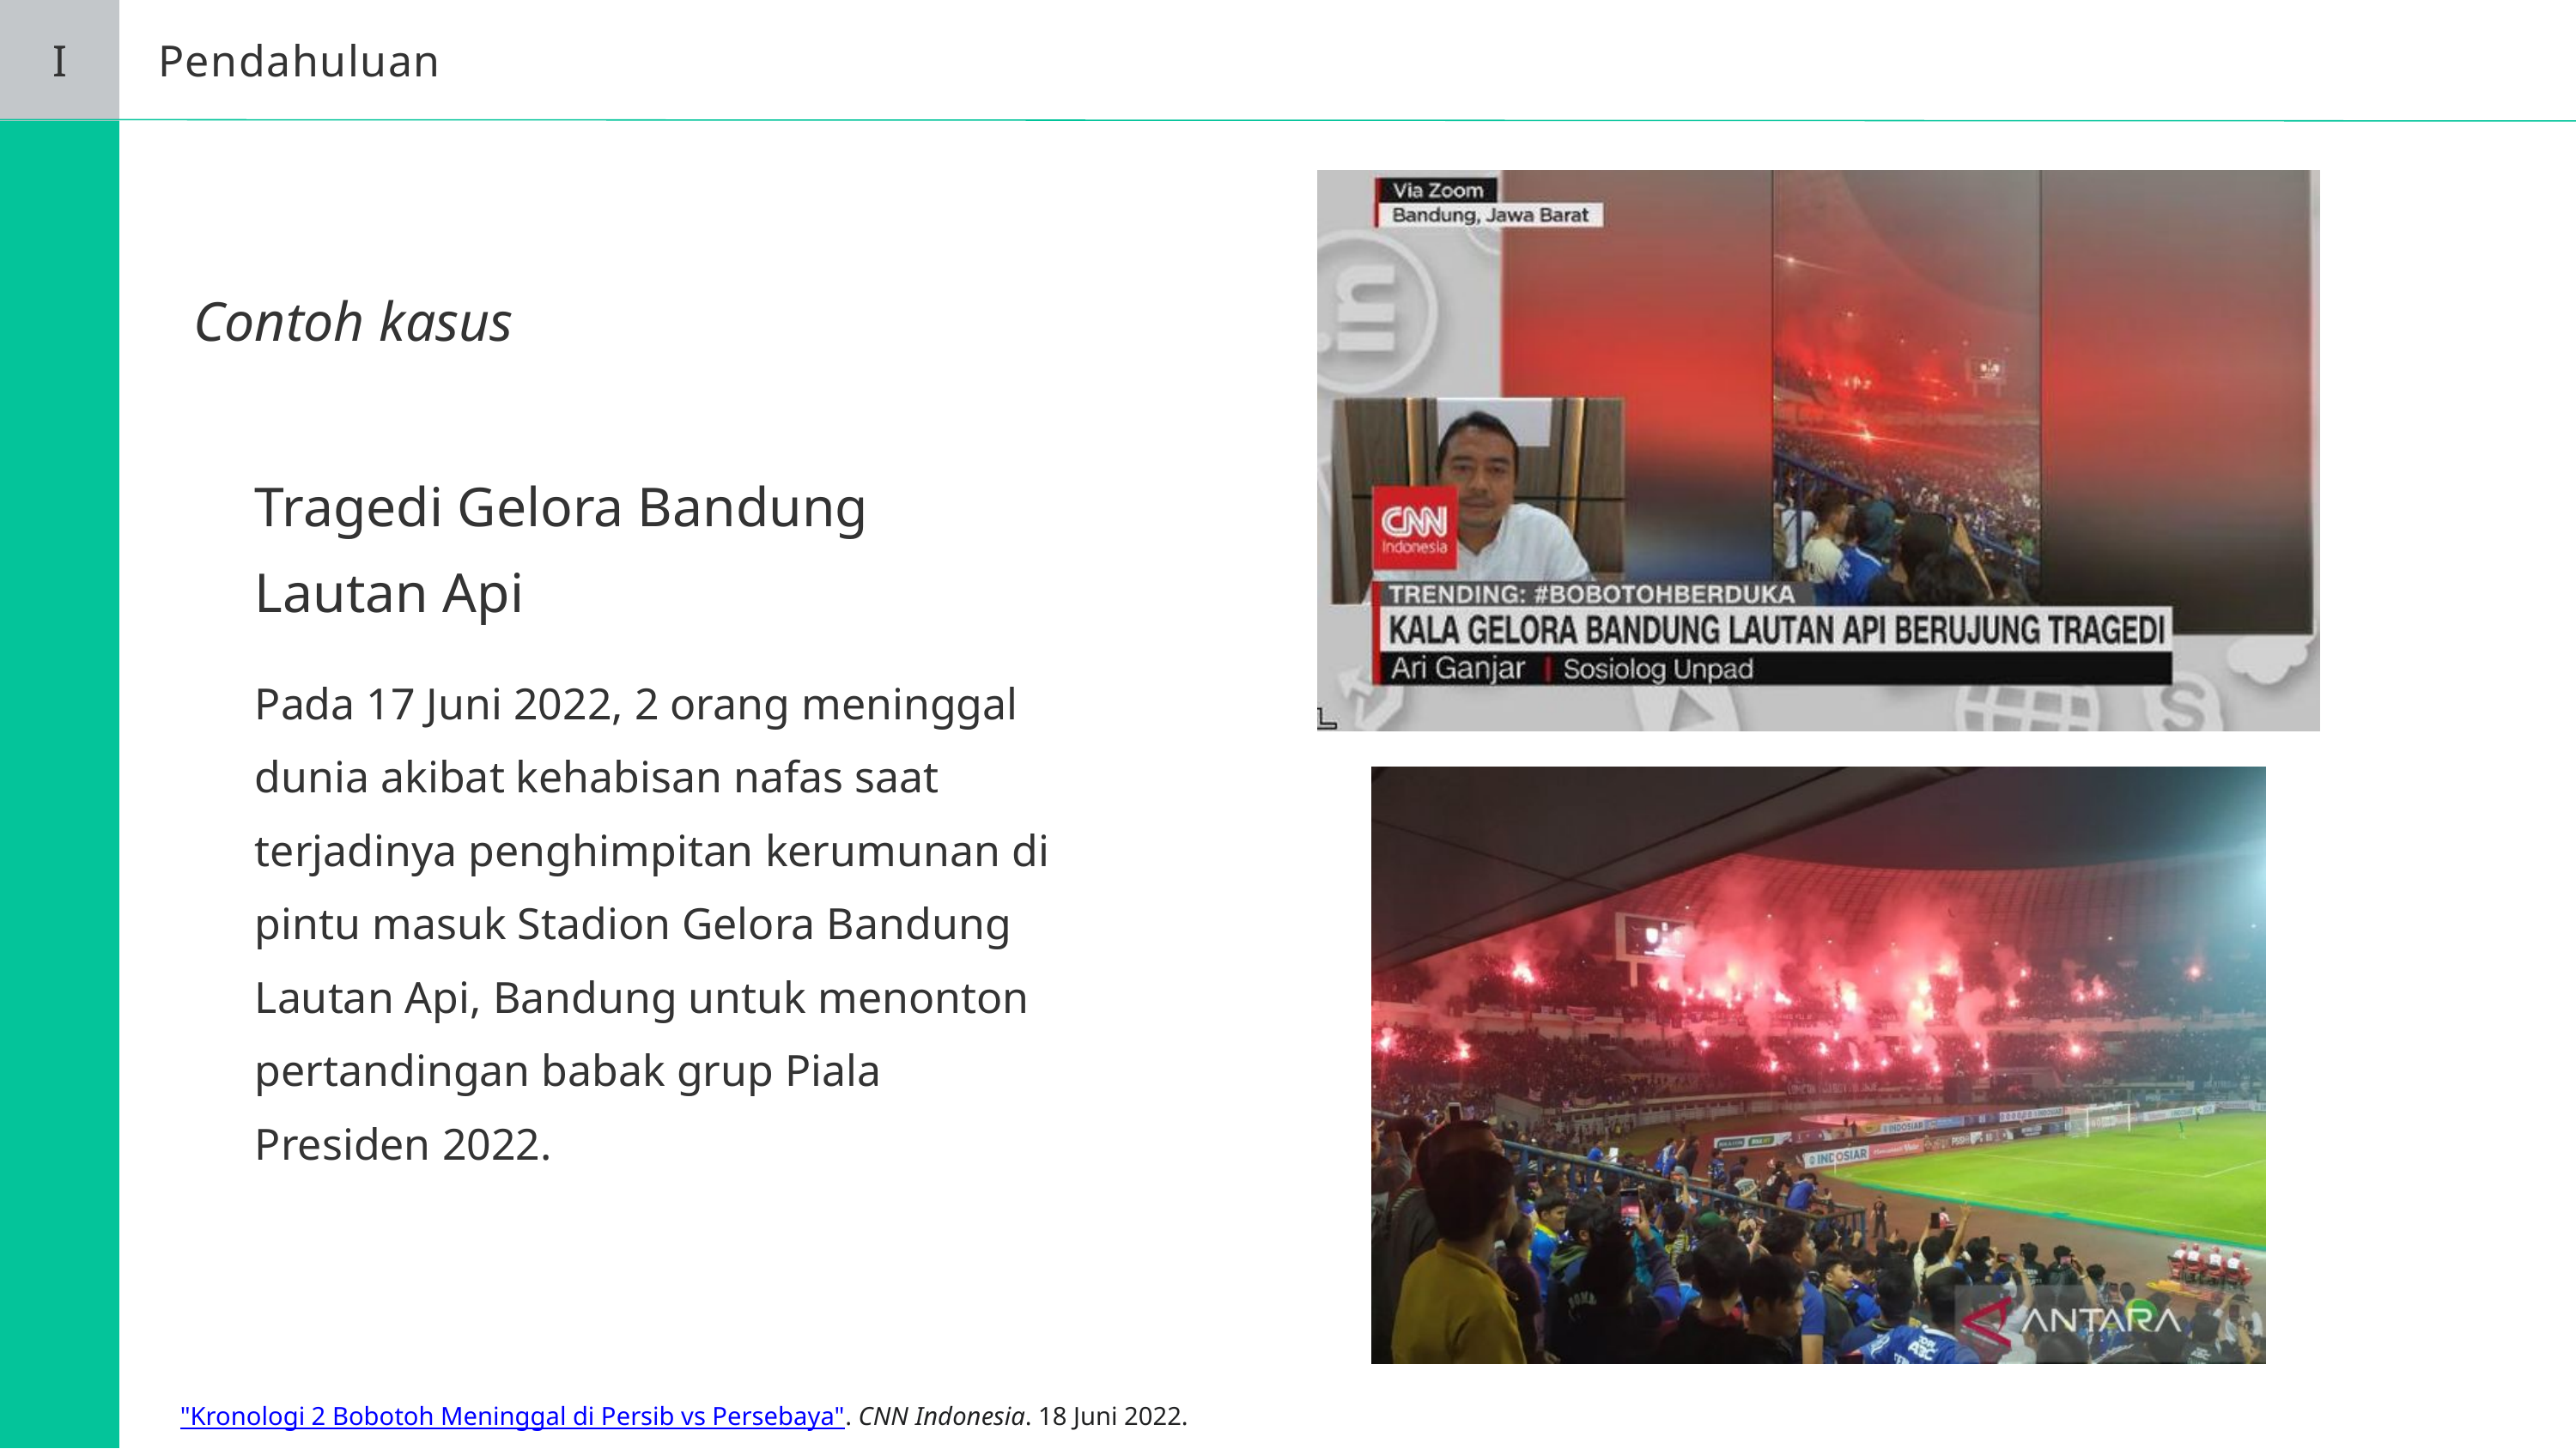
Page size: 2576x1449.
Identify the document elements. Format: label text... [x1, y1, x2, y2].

text_box Pendahuluan [158, 33, 1650, 86]
text_box "Kronologi 2 Bobotoh Meninggal di Persib vs Persebaya". CNN Indonesia. 18 Juni 2022. [167, 1394, 1201, 1441]
picture [1370, 767, 2266, 1364]
text_box Pada 17 Juni 2022, 2 orang meninggal dunia akibat kehabisan nafas saat terjadinya penghimpitan kerumunan di pintu masuk Stadion Gelora Bandung Lautan Api, Bandung untuk menonton pertandingan babak grup Piala Presiden 2022. [254, 654, 1063, 1169]
text_box Tragedi Gelora Bandung Lautan Api [254, 452, 910, 624]
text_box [0, 120, 120, 1449]
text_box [0, 0, 120, 120]
text_box Contoh kasus [193, 265, 1313, 352]
picture [1317, 170, 2320, 732]
